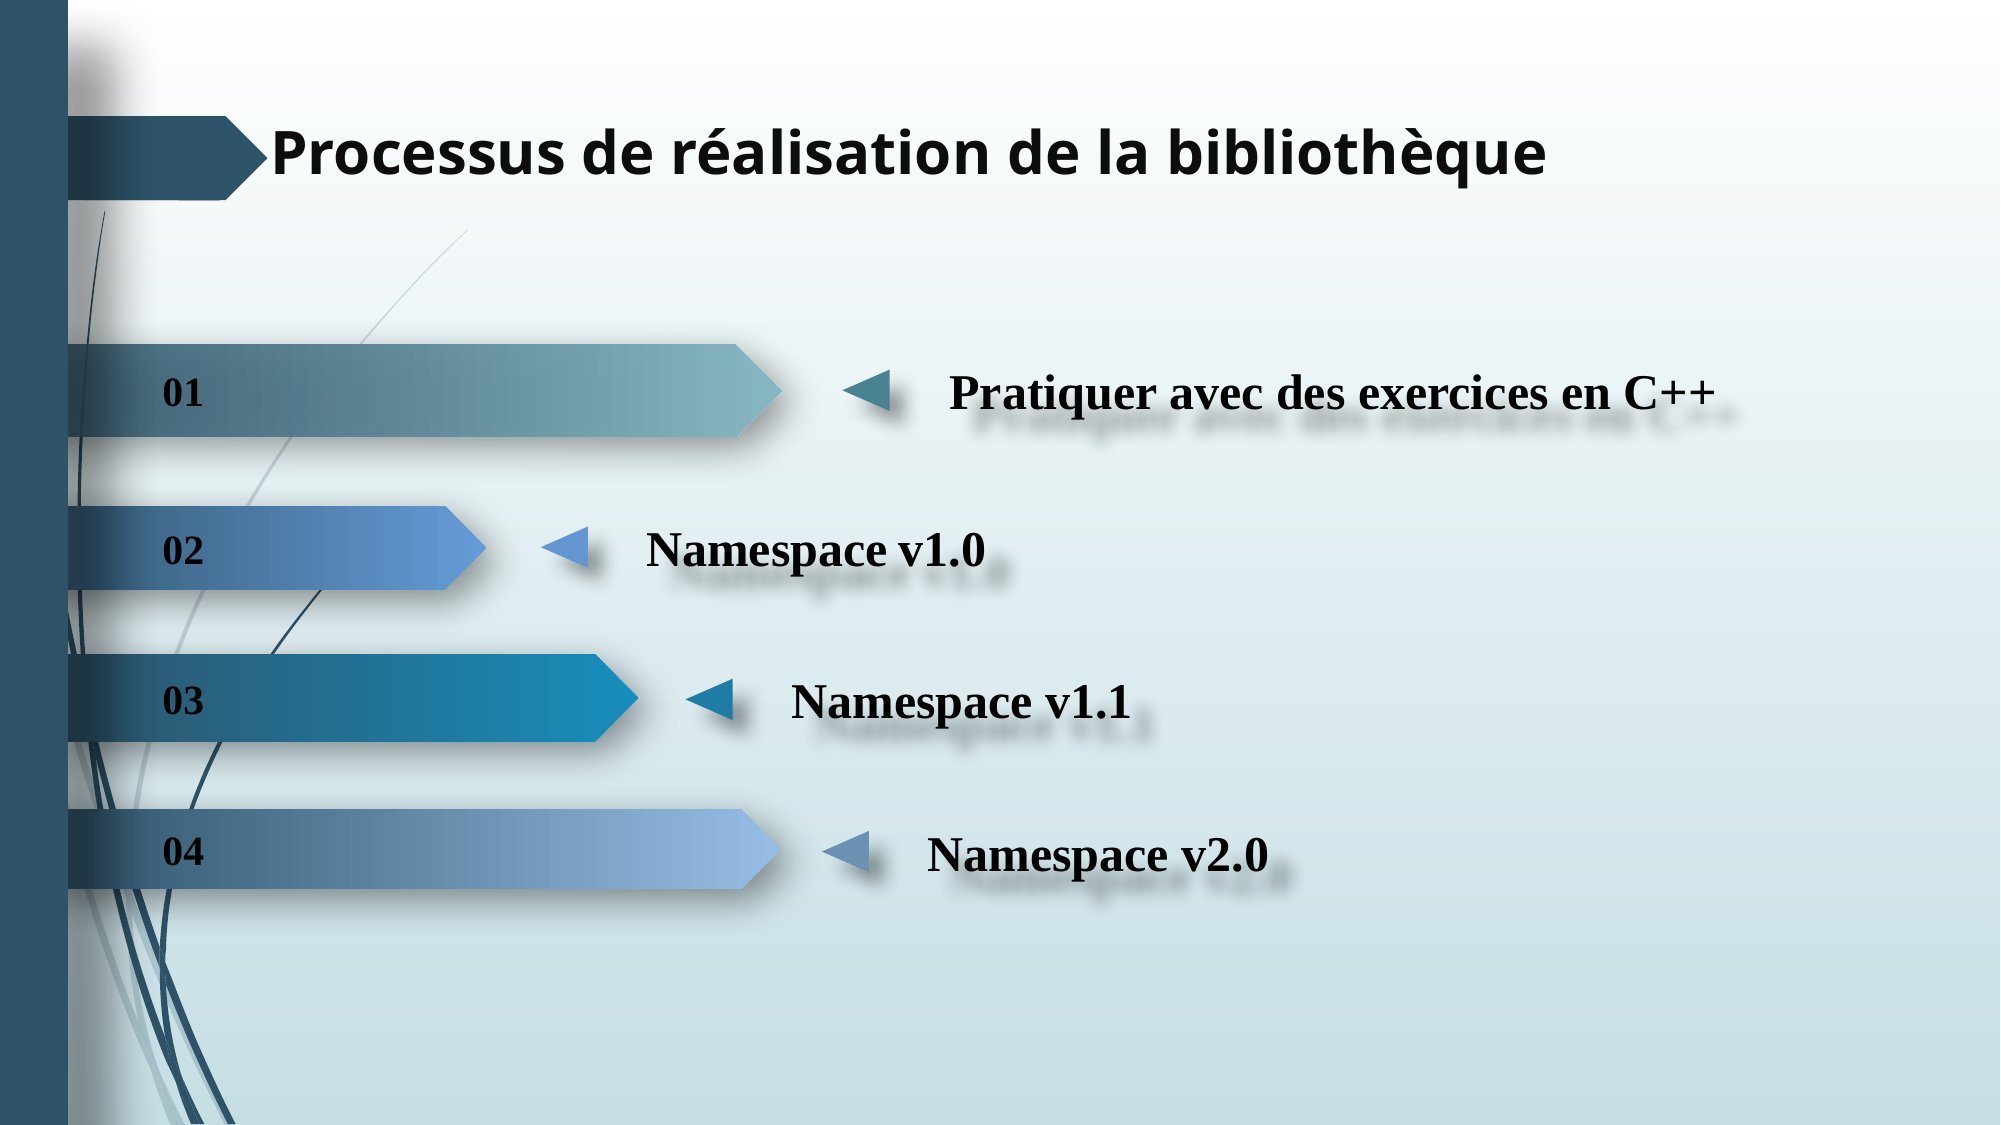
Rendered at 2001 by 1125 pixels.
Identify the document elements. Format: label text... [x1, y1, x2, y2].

text_box [148, 807, 783, 891]
text_box [0, 0, 68, 1125]
text_box [148, 114, 269, 202]
text_box [820, 829, 871, 874]
text_box [148, 504, 488, 592]
text_box Namespace v1.1 [776, 661, 1148, 737]
text_box Pratiquer avec des exercices en C++ [934, 352, 1733, 428]
text_box [841, 368, 891, 413]
text_box 01 [147, 357, 250, 423]
text_box [539, 525, 590, 570]
text_box [684, 677, 734, 722]
text_box [148, 343, 783, 438]
text_box Namespace v1.0 [631, 509, 1001, 584]
text_box [148, 652, 640, 744]
text_box 04 [147, 816, 250, 882]
title Processus de réalisation de la bibliothèque [239, 106, 1702, 238]
text_box 02 [147, 515, 250, 580]
text_box Namespace v2.0 [912, 813, 1285, 889]
text_box 03 [147, 665, 250, 730]
